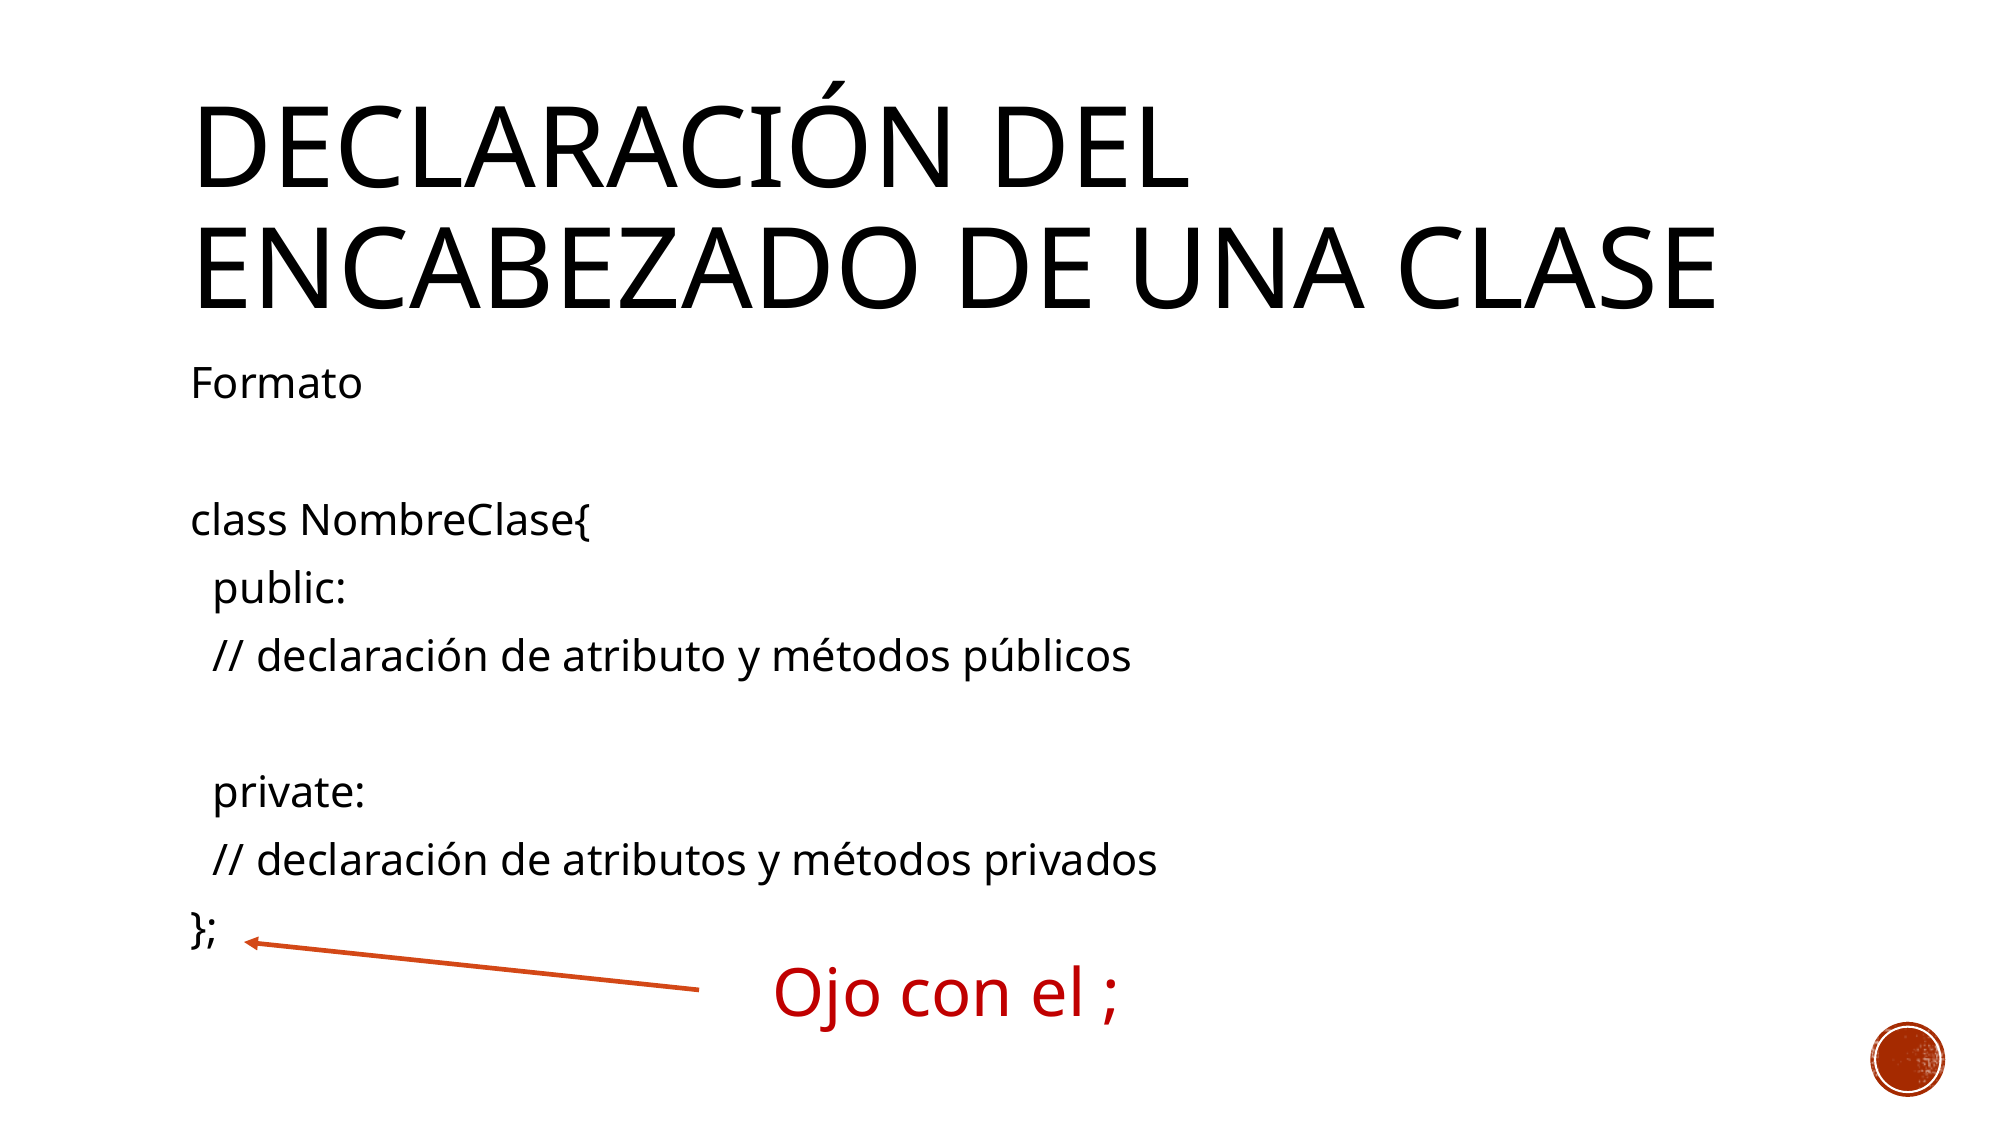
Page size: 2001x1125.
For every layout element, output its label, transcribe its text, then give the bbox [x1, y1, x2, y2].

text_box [245, 943, 698, 988]
list Formato class NombreClase{ public: // declaración de atributo y métodos públicos private: // declaración de atributos y métodos privados }; [175, 348, 1826, 964]
text_box Ojo con el ; [719, 941, 1175, 1037]
title Declaración del encabezado de una clase [175, 79, 1826, 344]
